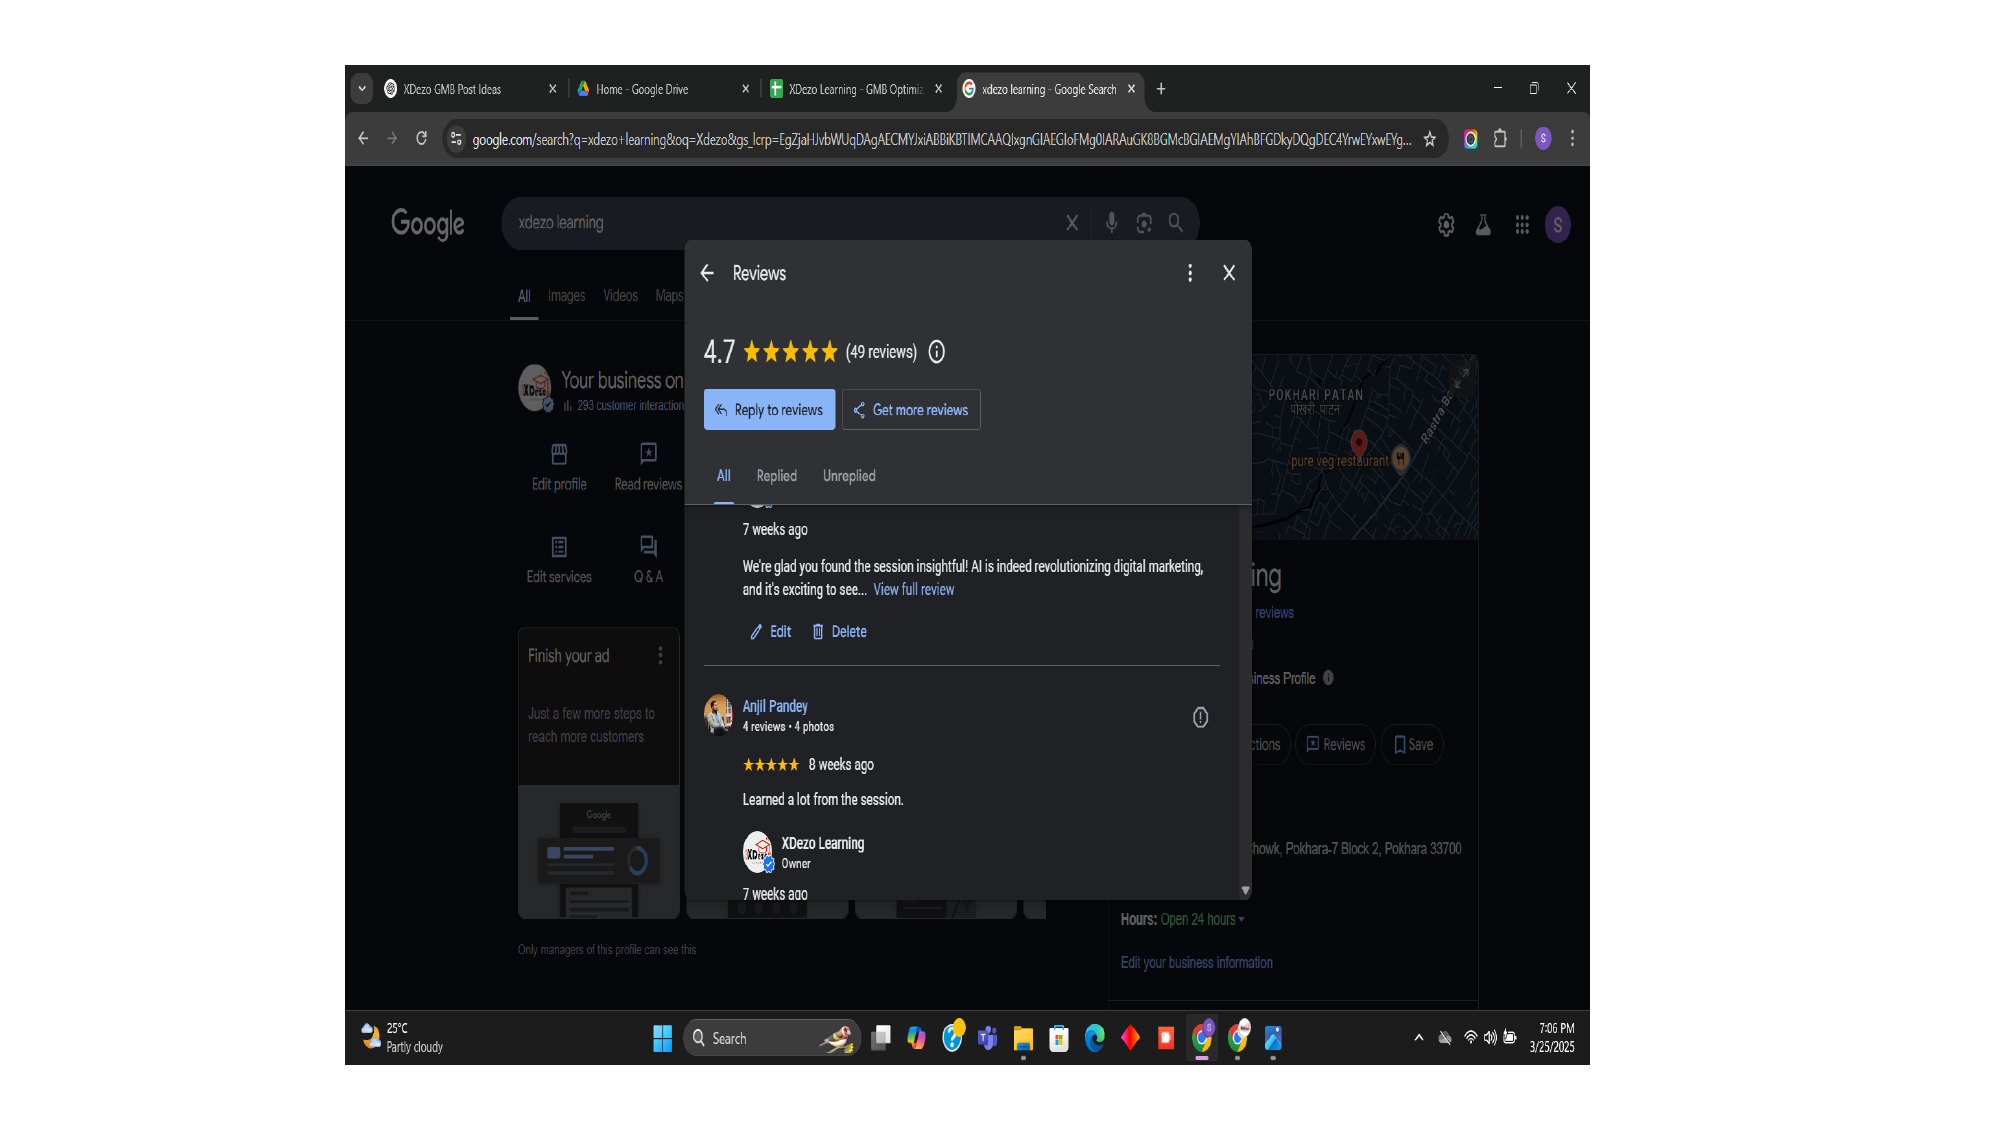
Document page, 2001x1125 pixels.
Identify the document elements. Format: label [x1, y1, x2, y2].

picture [345, 65, 1590, 1065]
